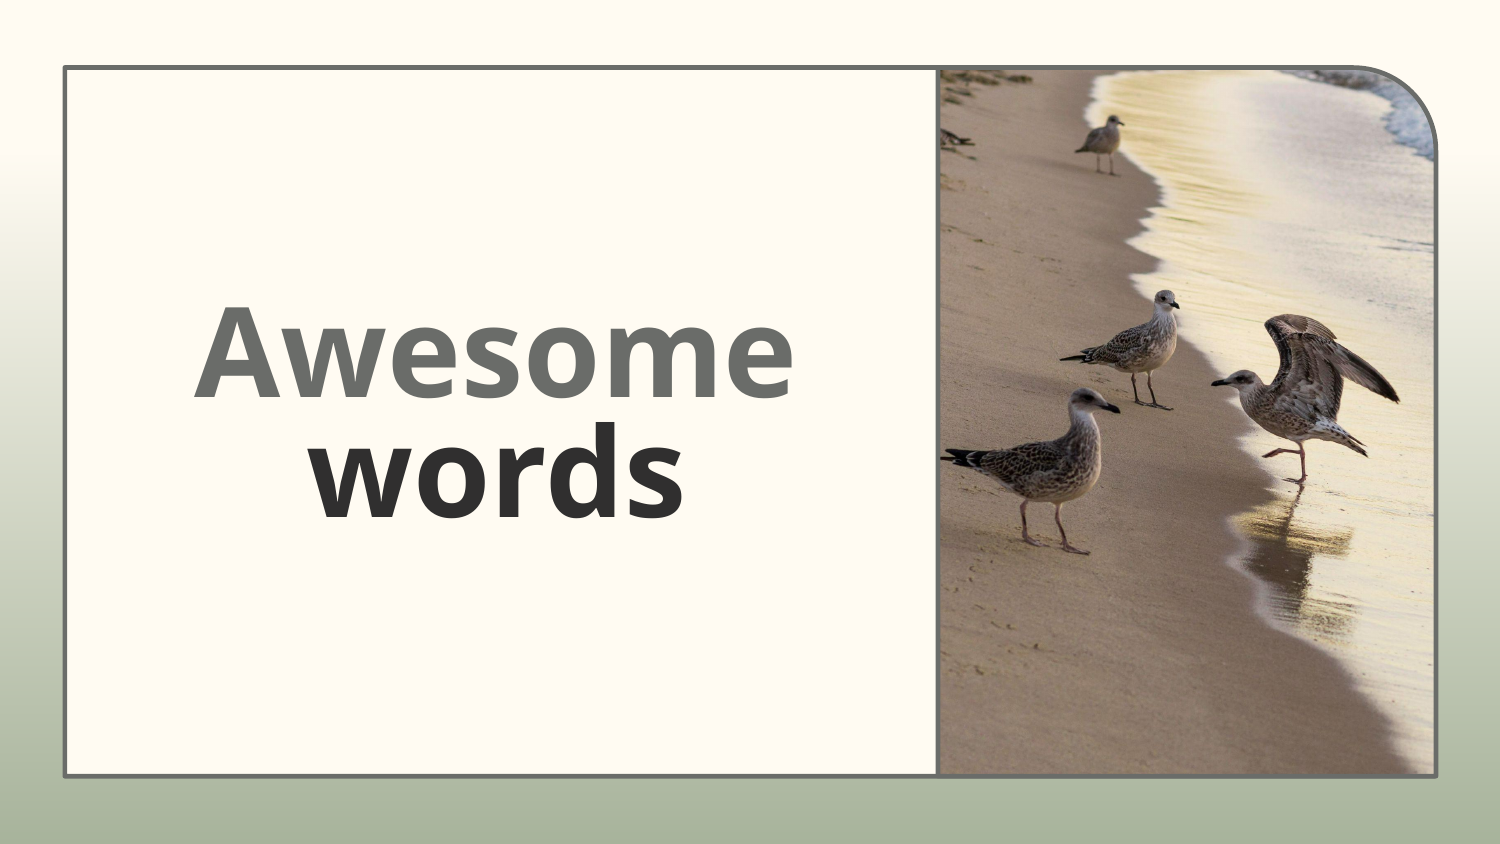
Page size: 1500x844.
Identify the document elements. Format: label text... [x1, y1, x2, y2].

picture [937, 67, 1437, 777]
title Awesome words [134, 214, 859, 630]
